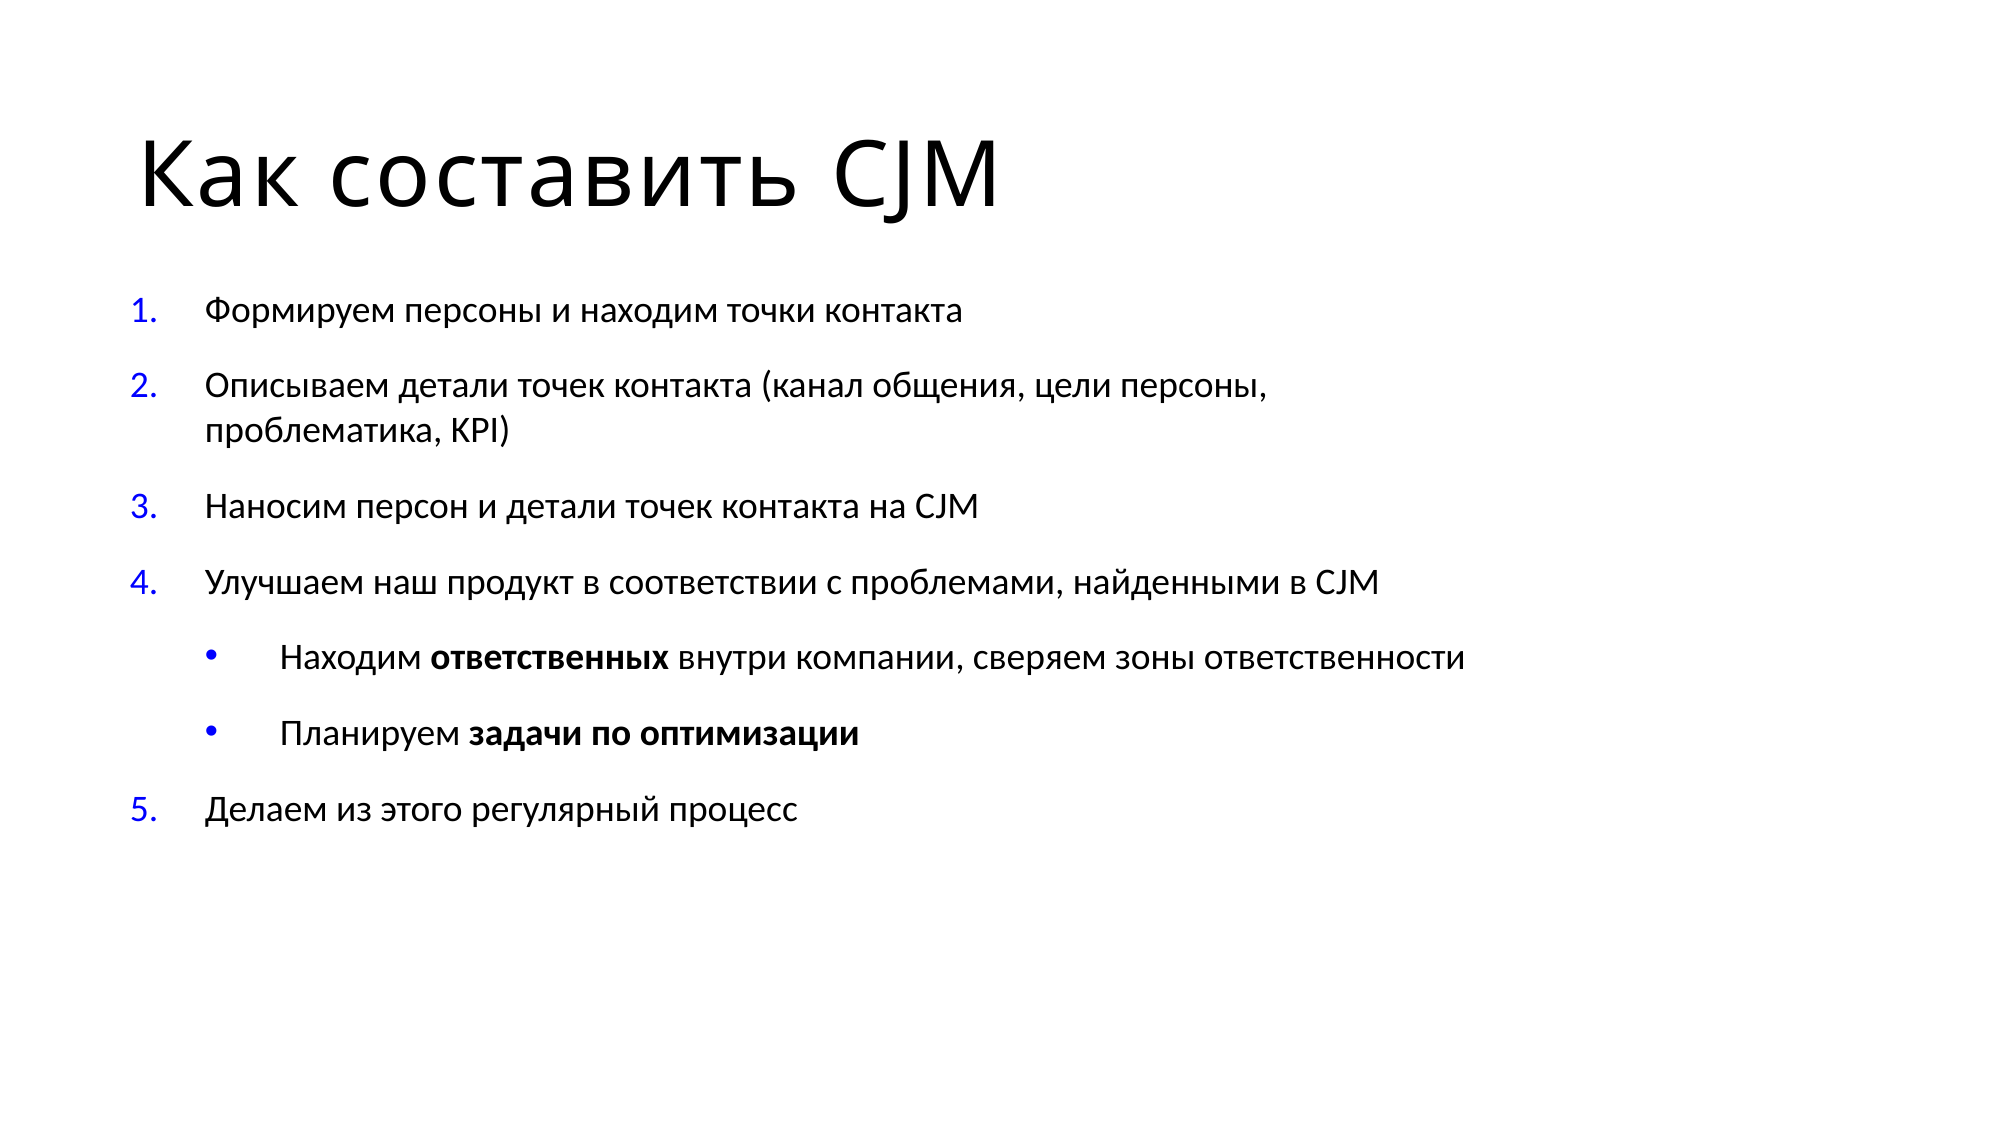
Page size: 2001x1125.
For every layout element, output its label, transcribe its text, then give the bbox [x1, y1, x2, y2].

title Как составить CJM [137, 73, 1863, 264]
text_box Формируем персоны и находим точки контакта Описываем детали точек контакта (канал общения, цели персоны, проблематика, KPI) Наносим персон и детали точек контакта на CJM Улучшаем наш продукт в соответствии с проблемами, найденными в CJM Находим ответственных внутри компании, сверяем зоны ответственности Планируем задачи по оптимизации Делаем из этого регулярный процесс [114, 253, 1500, 910]
